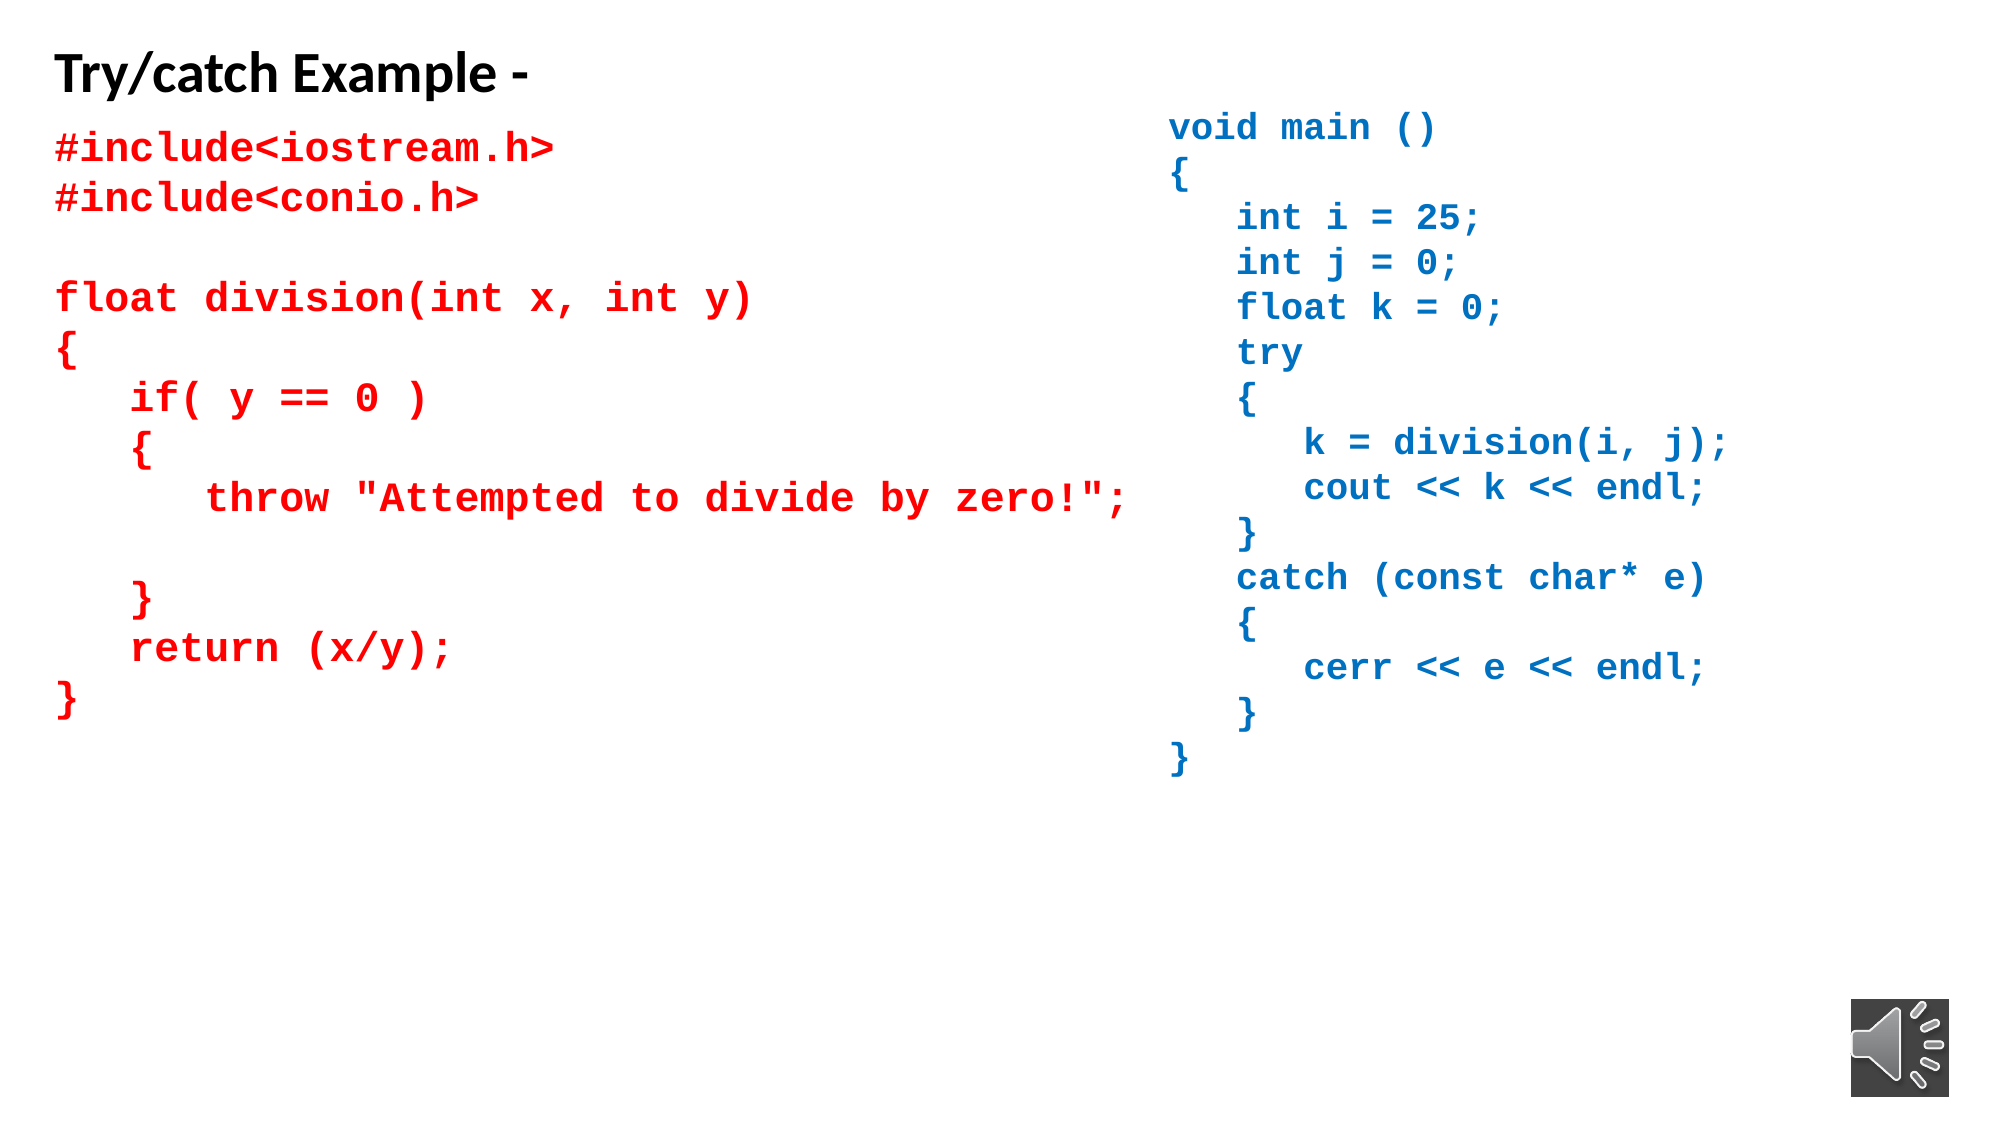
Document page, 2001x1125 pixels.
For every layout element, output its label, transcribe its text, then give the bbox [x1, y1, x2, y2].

text_box void main () { int i = 25; int j = 0; float k = 0; try { k = division(i, j); cout << k << endl; } catch (const char* e) { cerr << e << endl; } } [1153, 94, 1966, 785]
picture [1849, 997, 1950, 1098]
text_box Try/catch Example - [39, 26, 817, 112]
text_box #include<iostream.h> #include<conio.h> float division(int x, int y) { if( y == 0 ) { throw "Attempted to divide by zero!"; } return (x/y); } [39, 112, 1153, 728]
